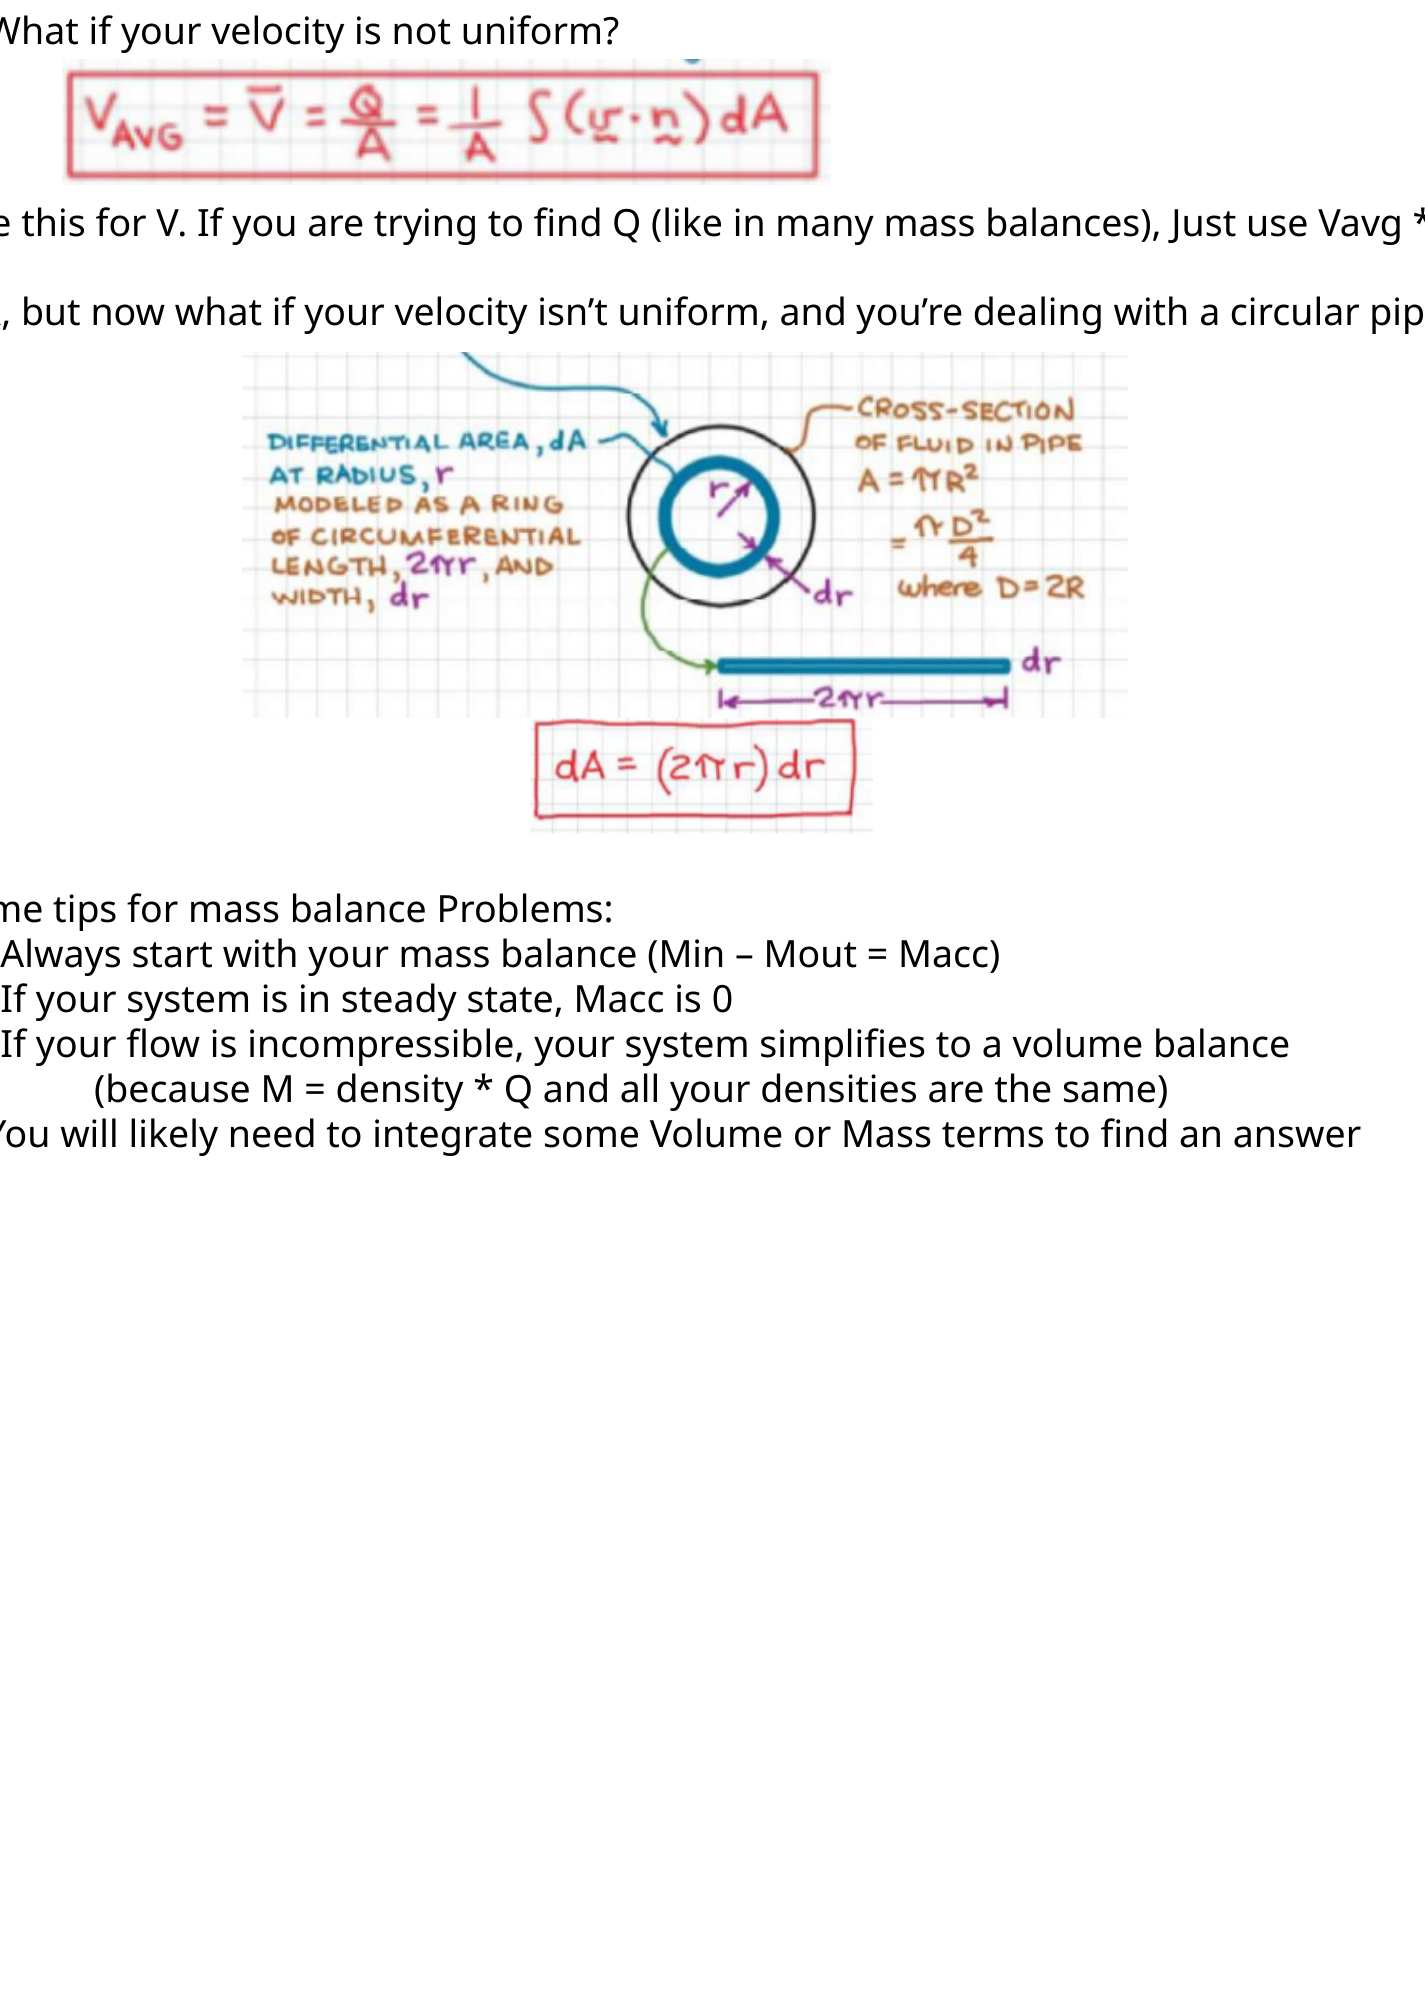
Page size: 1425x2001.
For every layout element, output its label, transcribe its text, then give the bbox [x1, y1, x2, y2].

text_box Use this for V. If you are trying to find Q (like in many mass balances), Just use Vavg * A [0, 191, 1425, 252]
picture [242, 352, 1129, 835]
text_box Ok, but now what if your velocity isn’t uniform, and you’re dealing with a circular pipe? [0, 280, 1425, 341]
text_box Some tips for mass balance Problems: Always start with your mass balance (Min – Mout = Macc) If your system is in steady state, Macc is 0 If your flow is incompressible, your system simplifies to a volume balance (because M = density * Q and all your densities are the same) 4. You will likely need to integrate some Volume or Mass terms to find an answer [0, 877, 1378, 1163]
picture [61, 59, 832, 185]
text_box What if your velocity is not uniform? [0, 0, 635, 60]
